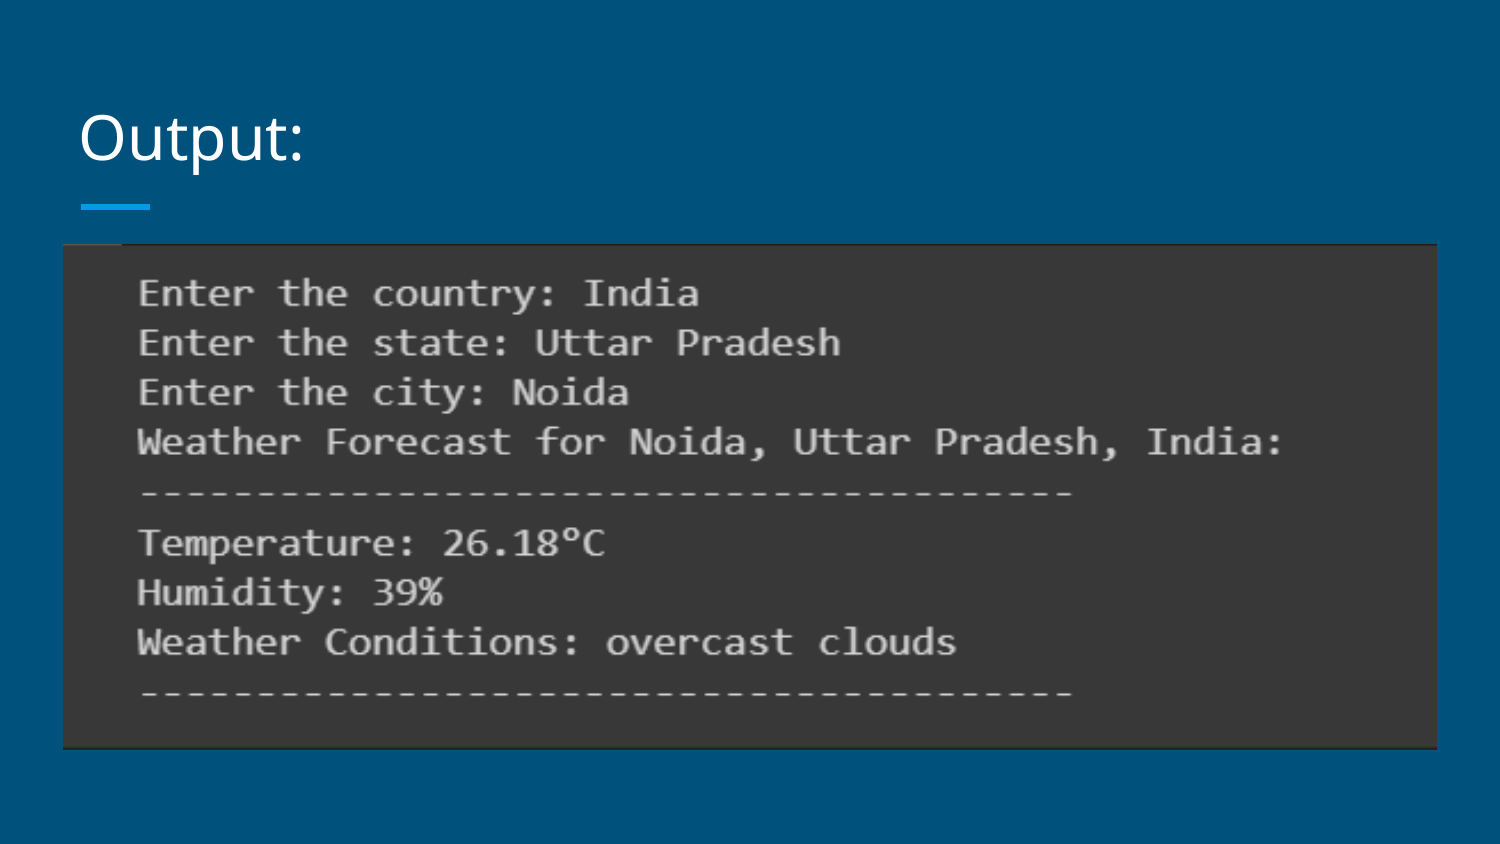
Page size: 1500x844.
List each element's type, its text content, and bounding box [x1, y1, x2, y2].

title Output: [63, 75, 1437, 188]
picture [64, 245, 1436, 749]
